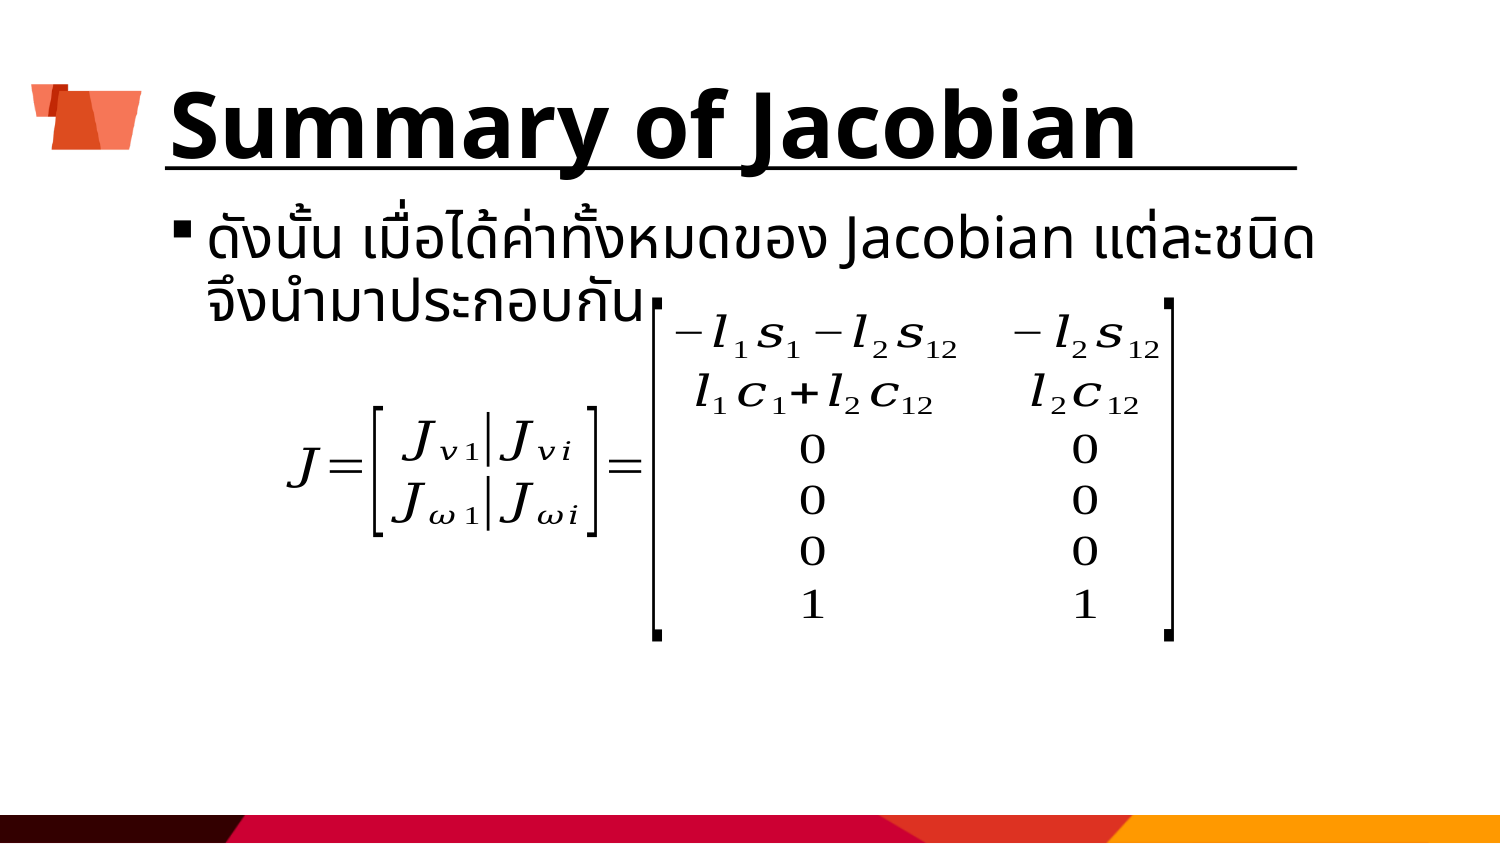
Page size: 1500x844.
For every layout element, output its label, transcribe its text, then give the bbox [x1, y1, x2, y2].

picture [0, 815, 1500, 844]
title Summary of Jacobian [154, 61, 1308, 197]
picture [21, 73, 150, 160]
list ดังนั้น เมื่อได้ค่าทั้งหมดของ Jacobian แต่ละชนิด จึงนำมาประกอบกัน [154, 200, 1344, 760]
